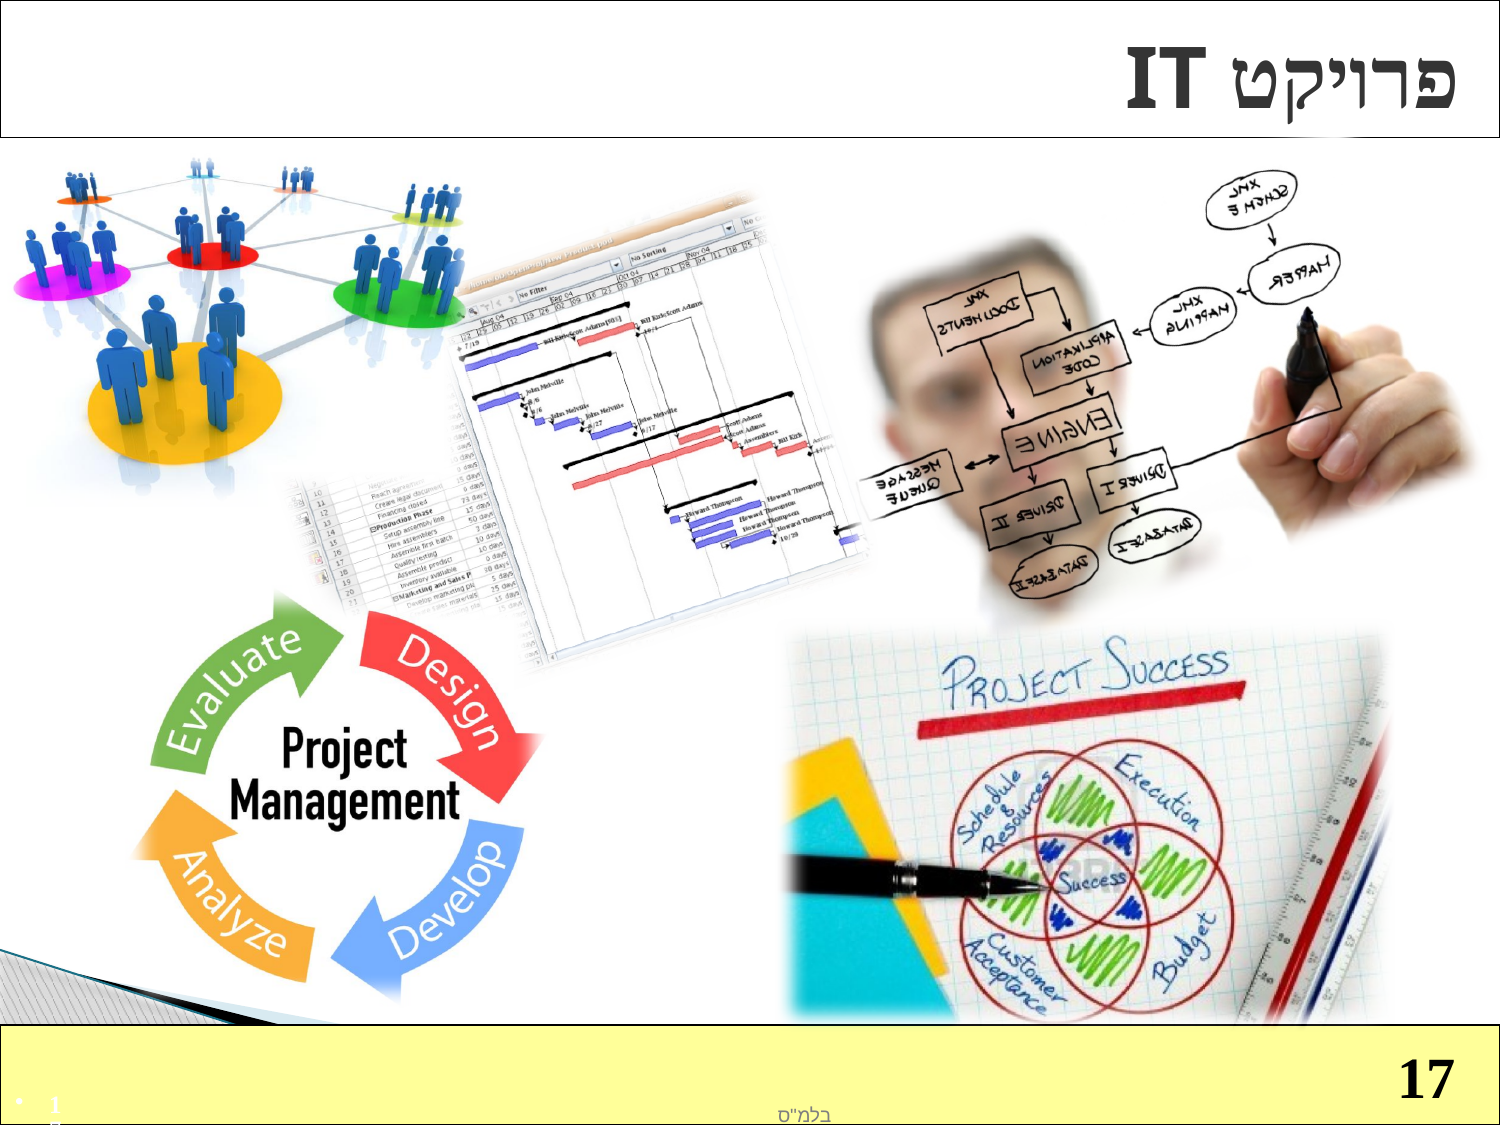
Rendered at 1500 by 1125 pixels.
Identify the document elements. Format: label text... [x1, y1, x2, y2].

title פרויקט IT [125, 0, 1475, 161]
picture [0, 134, 1456, 1032]
slide_number 17 [0, 1066, 89, 1125]
